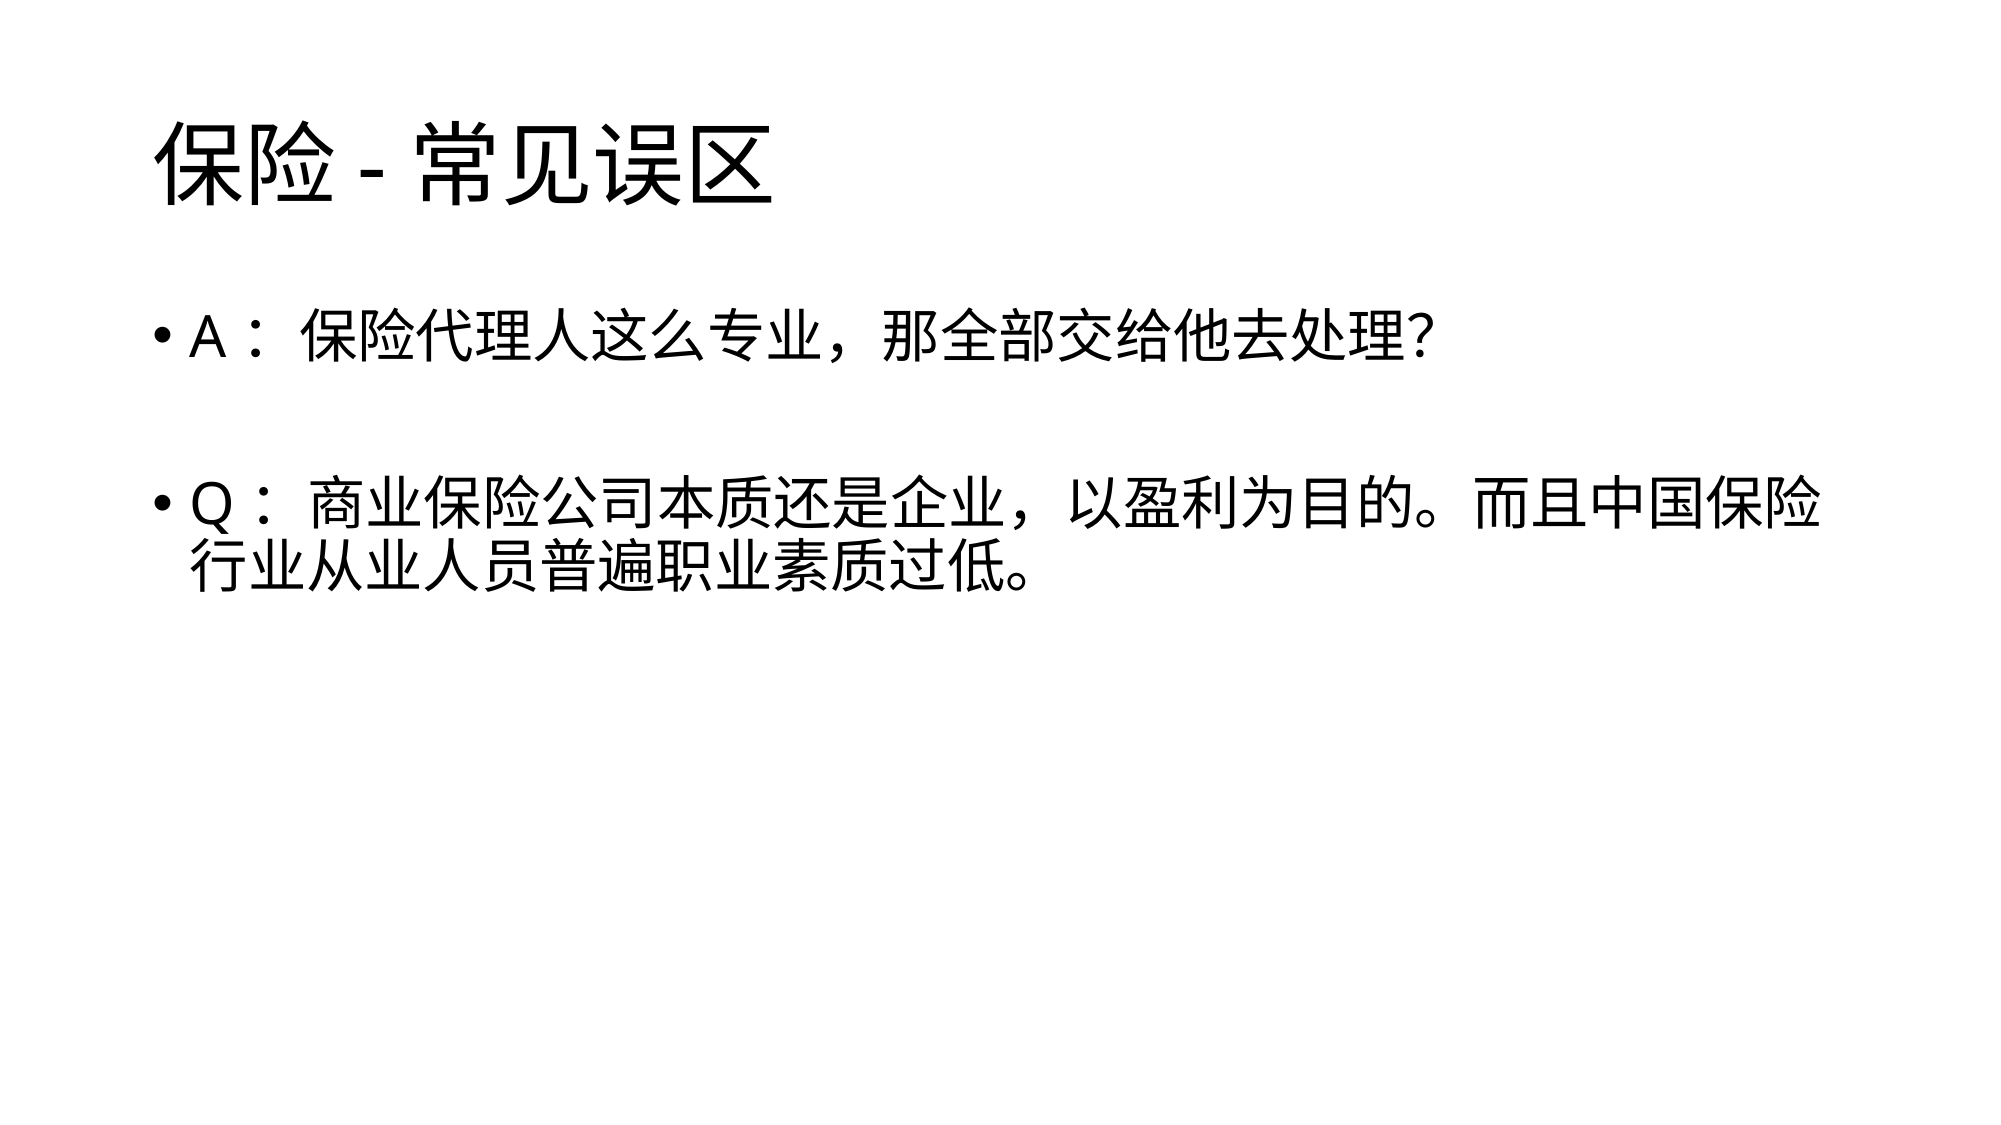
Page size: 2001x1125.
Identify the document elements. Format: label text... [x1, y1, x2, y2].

title 保险-常见误区 [137, 59, 1863, 278]
list A：保险代理人这么专业，那全部交给他去处理？ Q：商业保险公司本质还是企业，以盈利为目的。而且中国保险行业从业人员普遍职业素质过低。 [137, 299, 1863, 1014]
